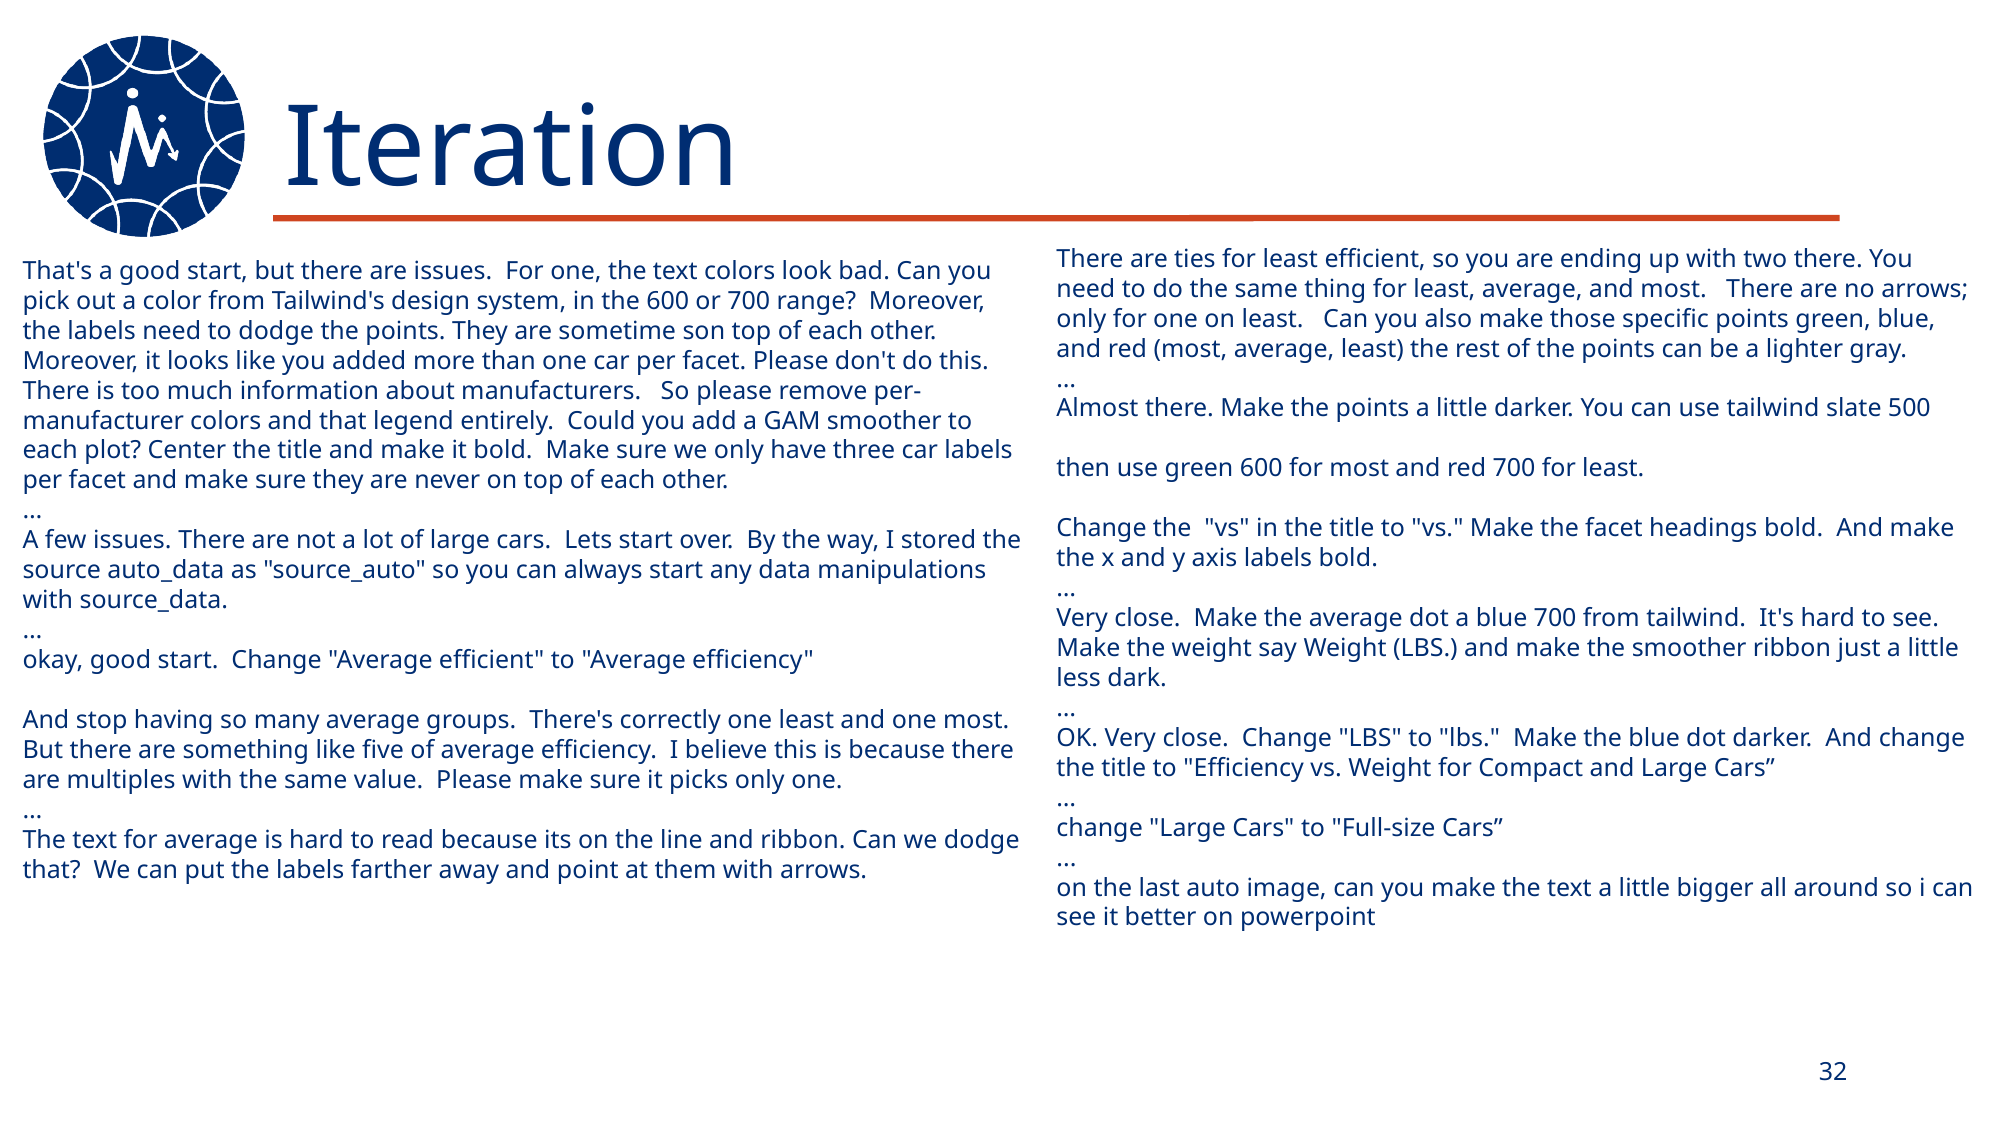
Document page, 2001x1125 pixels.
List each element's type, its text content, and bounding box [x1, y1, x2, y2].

text_box Iteration [284, 50, 1413, 208]
picture [43, 35, 245, 237]
text_box That's a good start, but there are issues. For one, the text colors look bad. Can you pick out a color from Tailwind's design system, in the 600 or 700 range? Moreover, the labels need to dodge the points. They are sometime son top of each other. Moreover, it looks like you added more than one car per facet. Please don't do this. There is too much information about manufacturers. So please remove per-manufacturer colors and that legend entirely. Could you add a GAM smoother to each plot? Center the title and make it bold. Make sure we only have three car labels per facet and make sure they are never on top of each other. … A few issues. There are not a lot of large cars. Lets start over. By the way, I stored the source auto_data as "source_auto" so you can always start any data manipulations with source_data. … okay, good start. Change "Average efficient" to "Average efficiency" And stop having so many average groups. There's correctly one least and one most. But there are something like five of average efficiency. I believe this is because there are multiples with the same value. Please make sure it picks only one. … The text for average is hard to read because its on the line and ribbon. Can we dodge that? We can put the labels farther away and point at them with arrows. [22, 254, 1032, 944]
slide_number 32 [1412, 1051, 1863, 1103]
text_box There are ties for least efficient, so you are ending up with two there. You need to do the same thing for least, average, and most. There are no arrows; only for one on least. Can you also make those specific points green, blue, and red (most, average, least) the rest of the points can be a lighter gray. … Almost there. Make the points a little darker. You can use tailwind slate 500 then use green 600 for most and red 700 for least. Change the "vs" in the title to "vs." Make the facet headings bold. And make the x and y axis labels bold. … Very close. Make the average dot a blue 700 from tailwind. It's hard to see. Make the weight say Weight (LBS.) and make the smoother ribbon just a little less dark. … OK. Very close. Change "LBS" to "lbs." Make the blue dot darker. And change the title to "Efficiency vs. Weight for Compact and Large Cars” … change "Large Cars" to "Full-size Cars” ... on the last auto image, can you make the text a little bigger all around so i can see it better on powerpoint [1056, 242, 1978, 1051]
